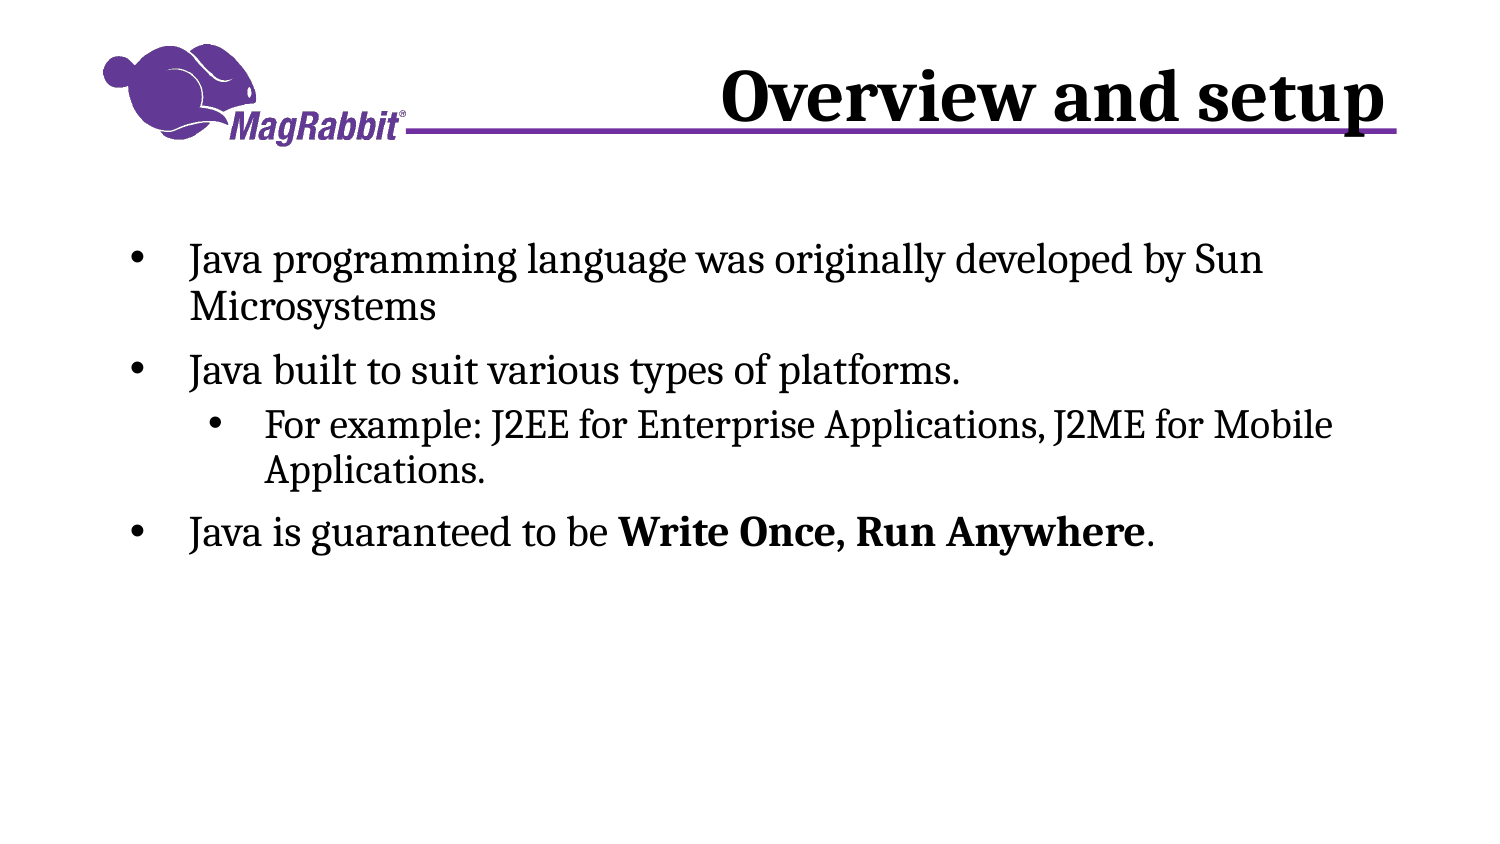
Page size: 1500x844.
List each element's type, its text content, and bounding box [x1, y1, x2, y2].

title Overview and setup [563, 44, 1397, 150]
list Java programming language was originally developed by Sun Microsystems Java built to suit various types of platforms. For example: J2EE for Enterprise Applications, J2ME for Mobile Applications. Java is guaranteed to be Write Once, Run Anywhere. [103, 224, 1397, 760]
picture [103, 44, 406, 150]
